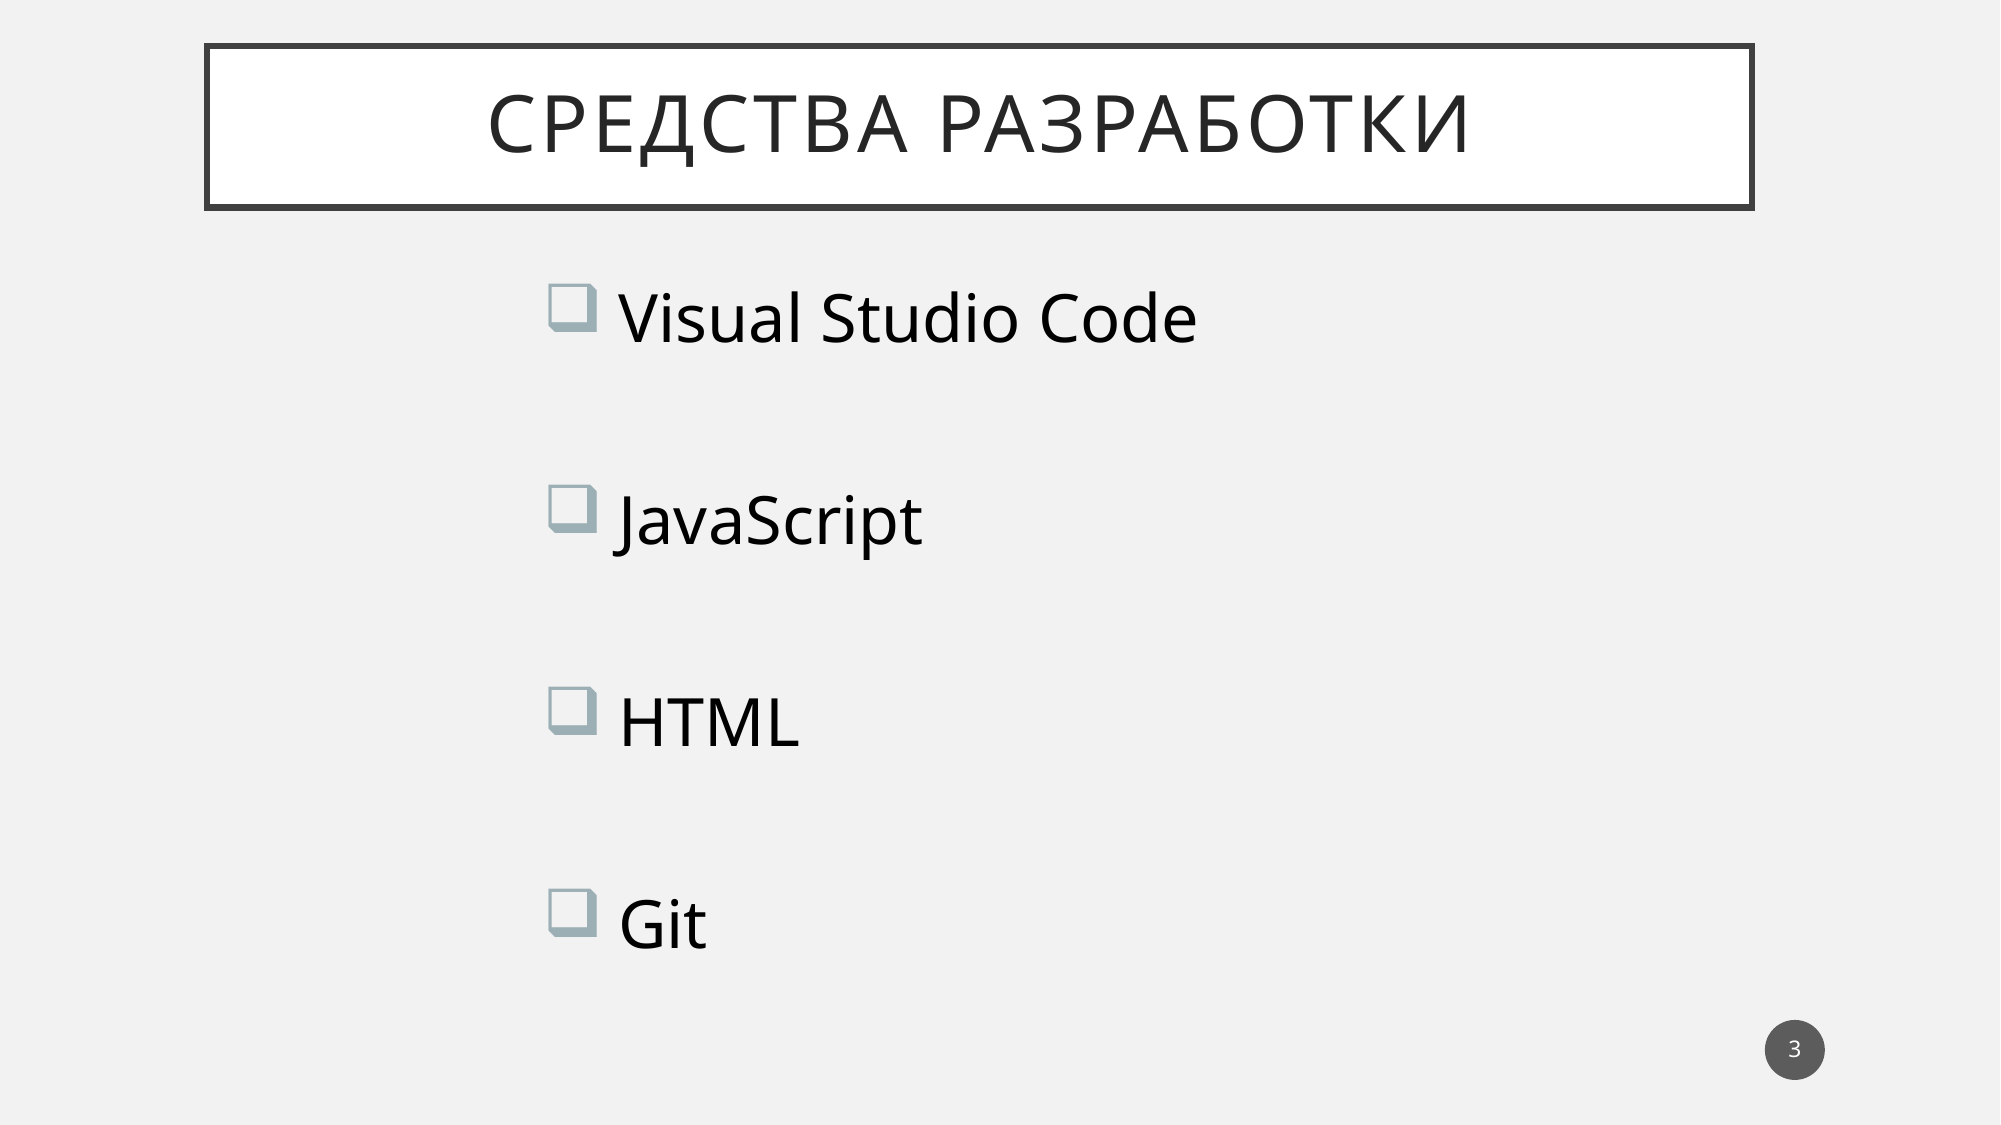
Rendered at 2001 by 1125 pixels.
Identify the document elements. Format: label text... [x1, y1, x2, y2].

title Средства разработки [204, 43, 1755, 211]
list Visual Studio Code JavaScript HTML Git [99, 268, 1645, 1019]
slide_number 3 [1764, 1019, 1825, 1080]
